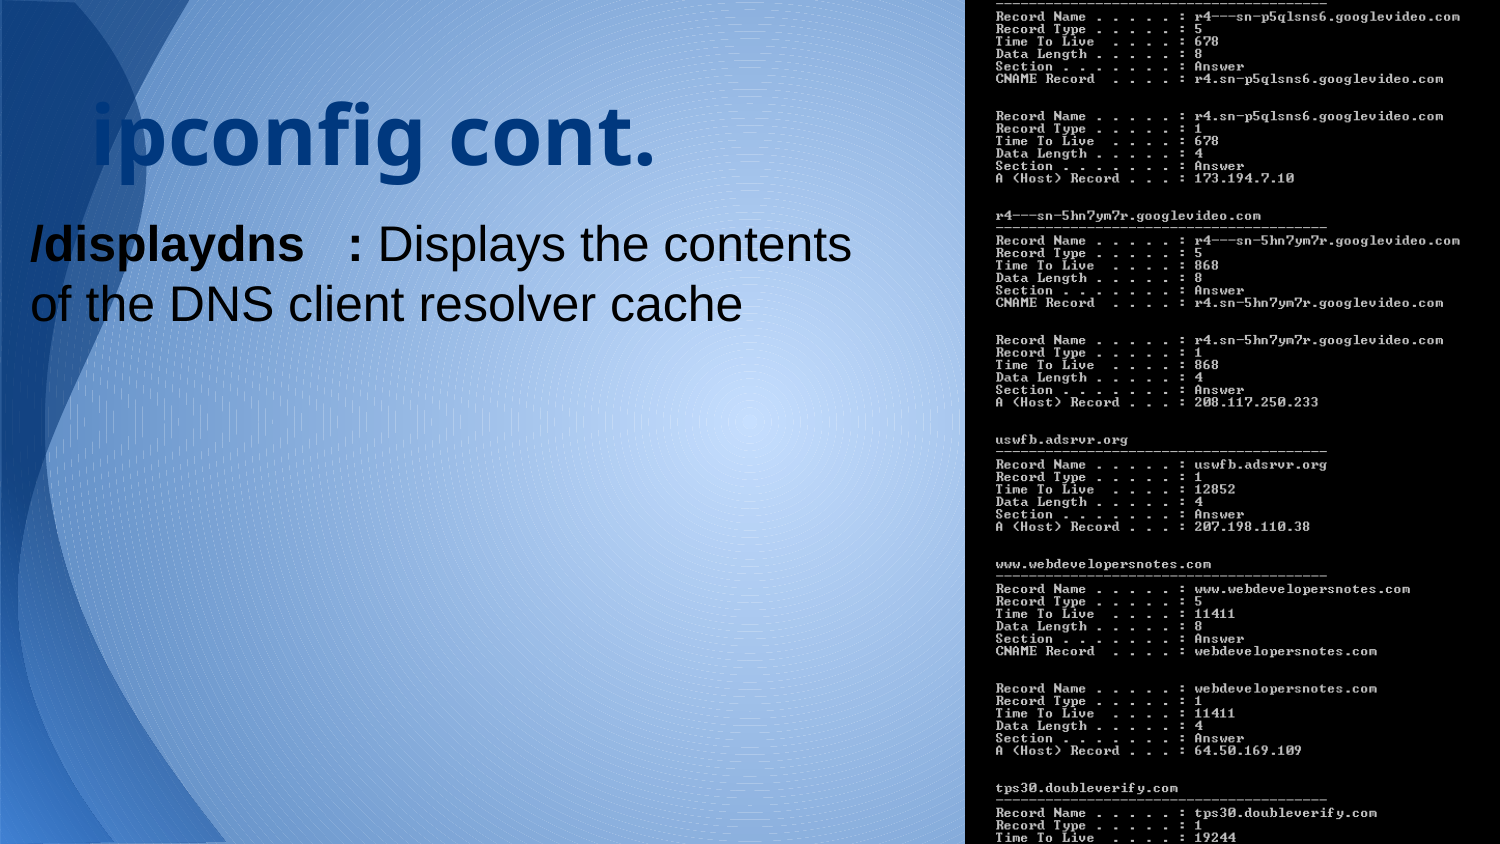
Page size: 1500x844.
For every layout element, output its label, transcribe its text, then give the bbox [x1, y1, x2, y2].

title ipconfig cont. [75, 33, 960, 197]
list /displaydns : Displays the contents of the DNS client resolver cache [15, 196, 960, 793]
picture [965, 0, 1500, 844]
